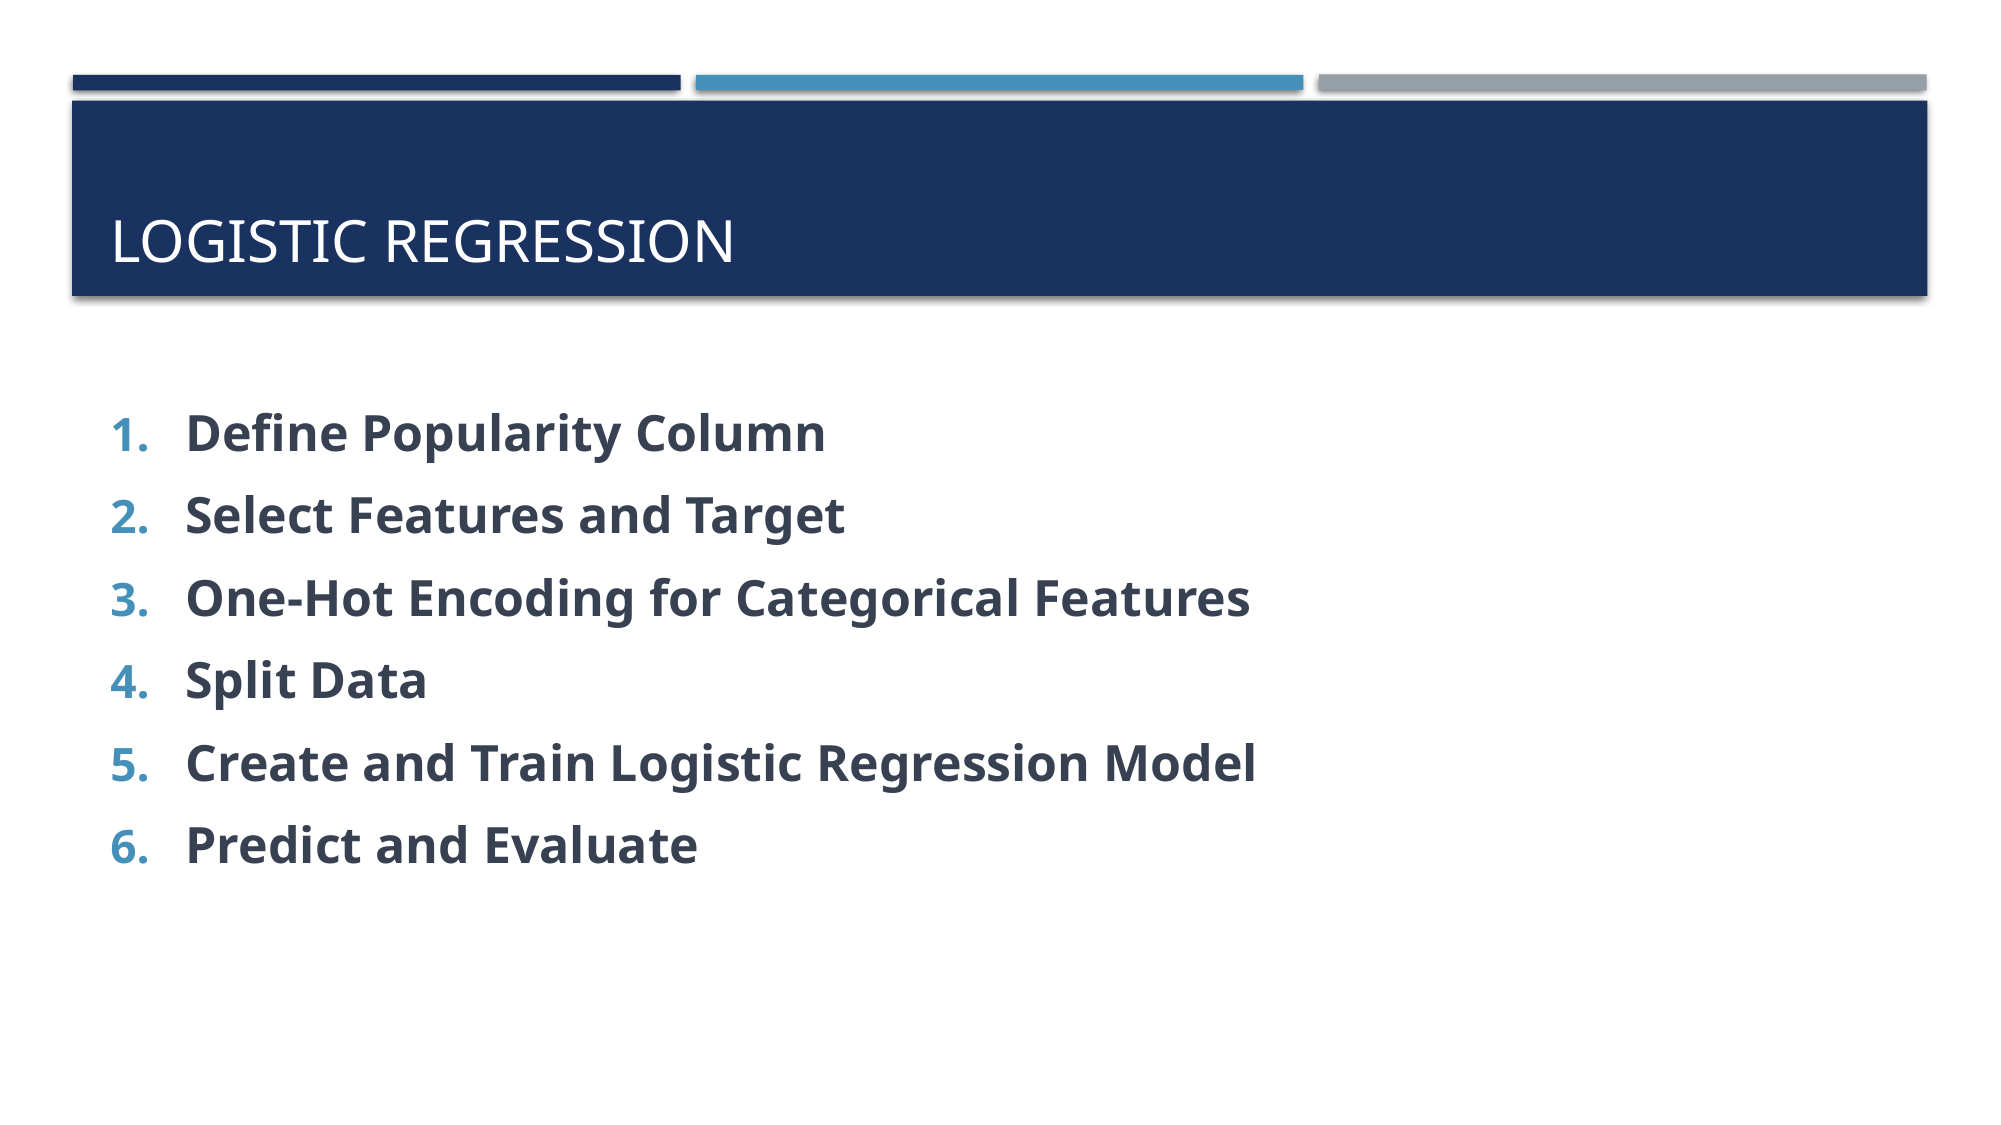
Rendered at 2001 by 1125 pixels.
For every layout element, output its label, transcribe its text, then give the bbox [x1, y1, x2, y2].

list Define Popularity Column Select Features and Target One-Hot Encoding for Categorical Features Split Data Create and Train Logistic Regression Model Predict and Evaluate [95, 303, 1905, 1054]
title LOGISTIC Regression [95, 115, 1905, 282]
